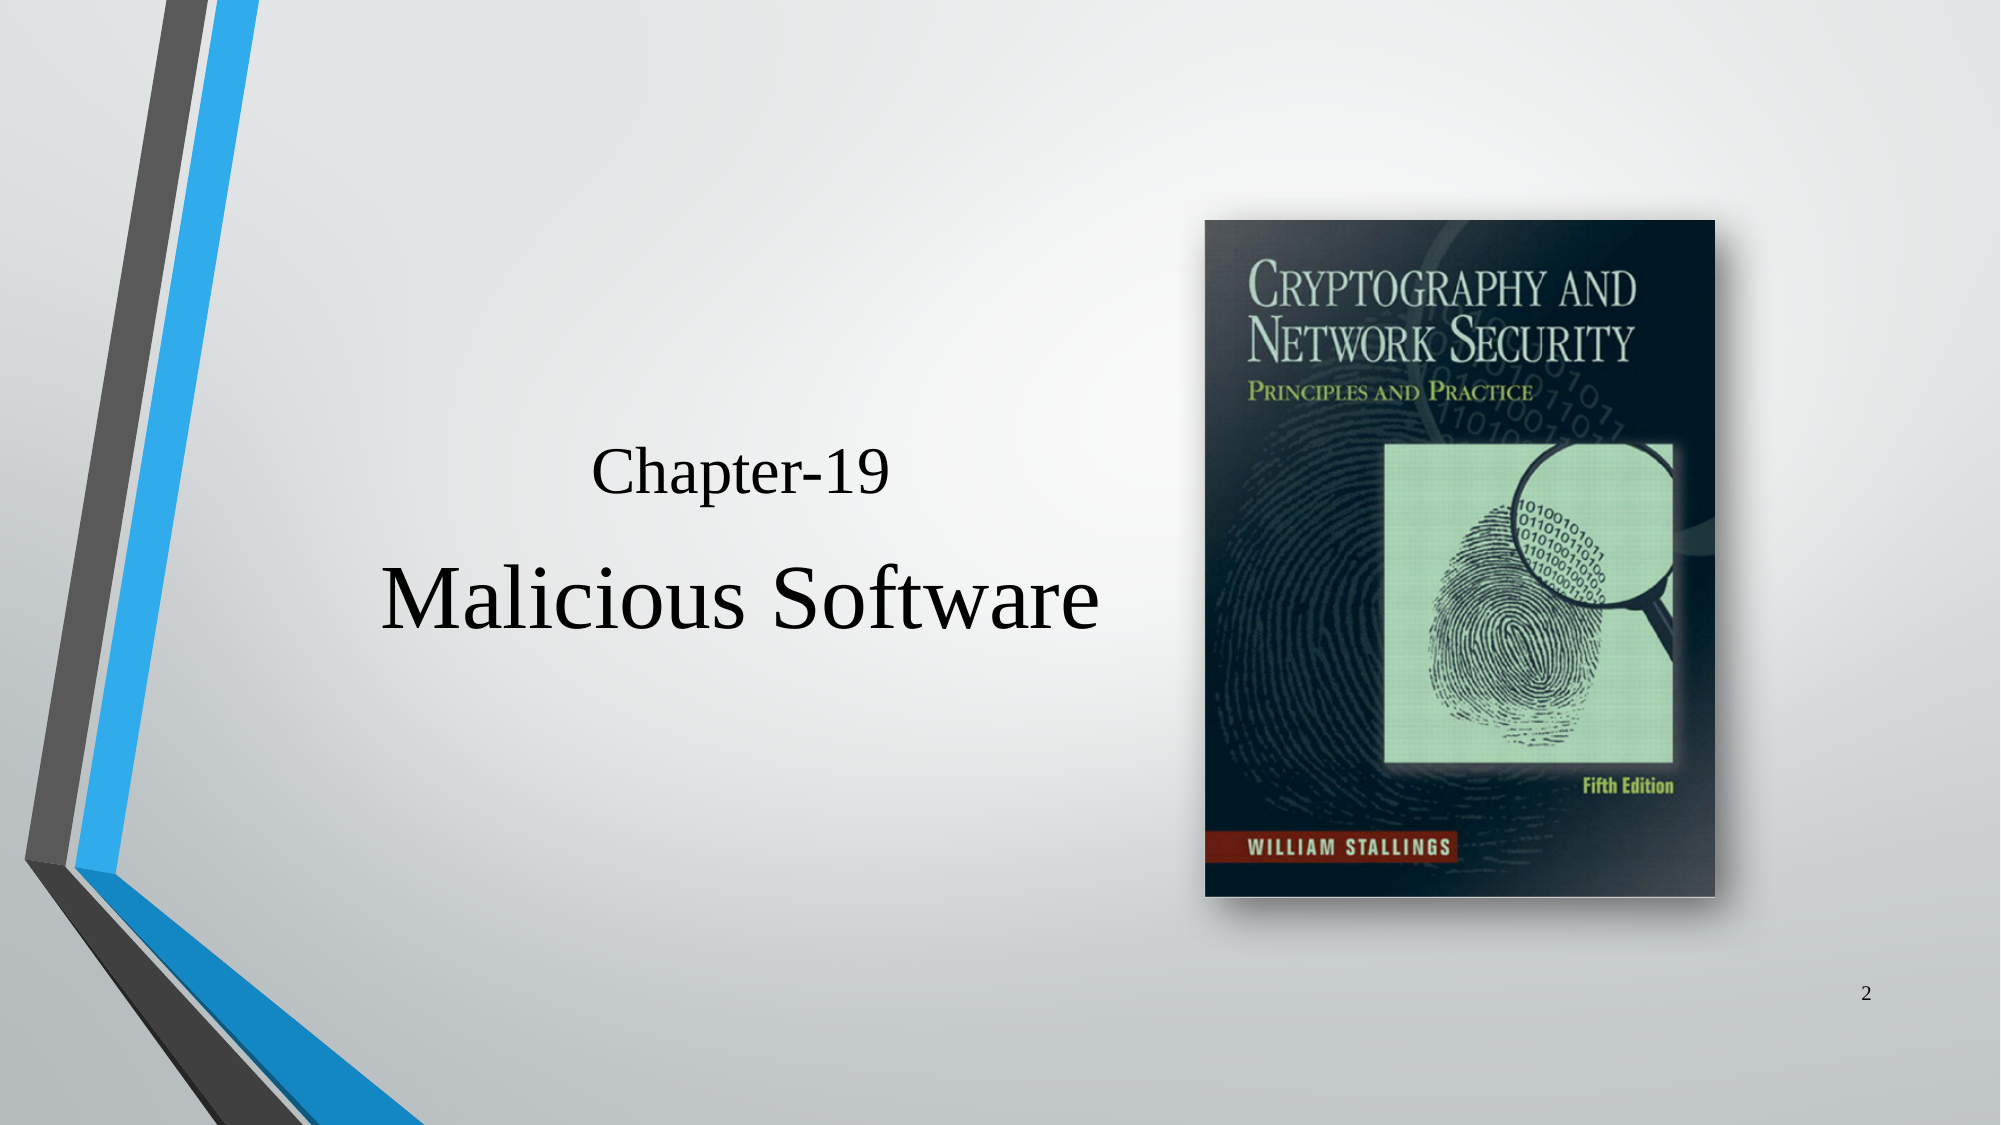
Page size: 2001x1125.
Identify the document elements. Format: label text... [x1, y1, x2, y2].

slide_number 2 [1796, 962, 1887, 1023]
picture [1203, 220, 1715, 899]
list Chapter-19 Malicious Software [315, 241, 1168, 915]
